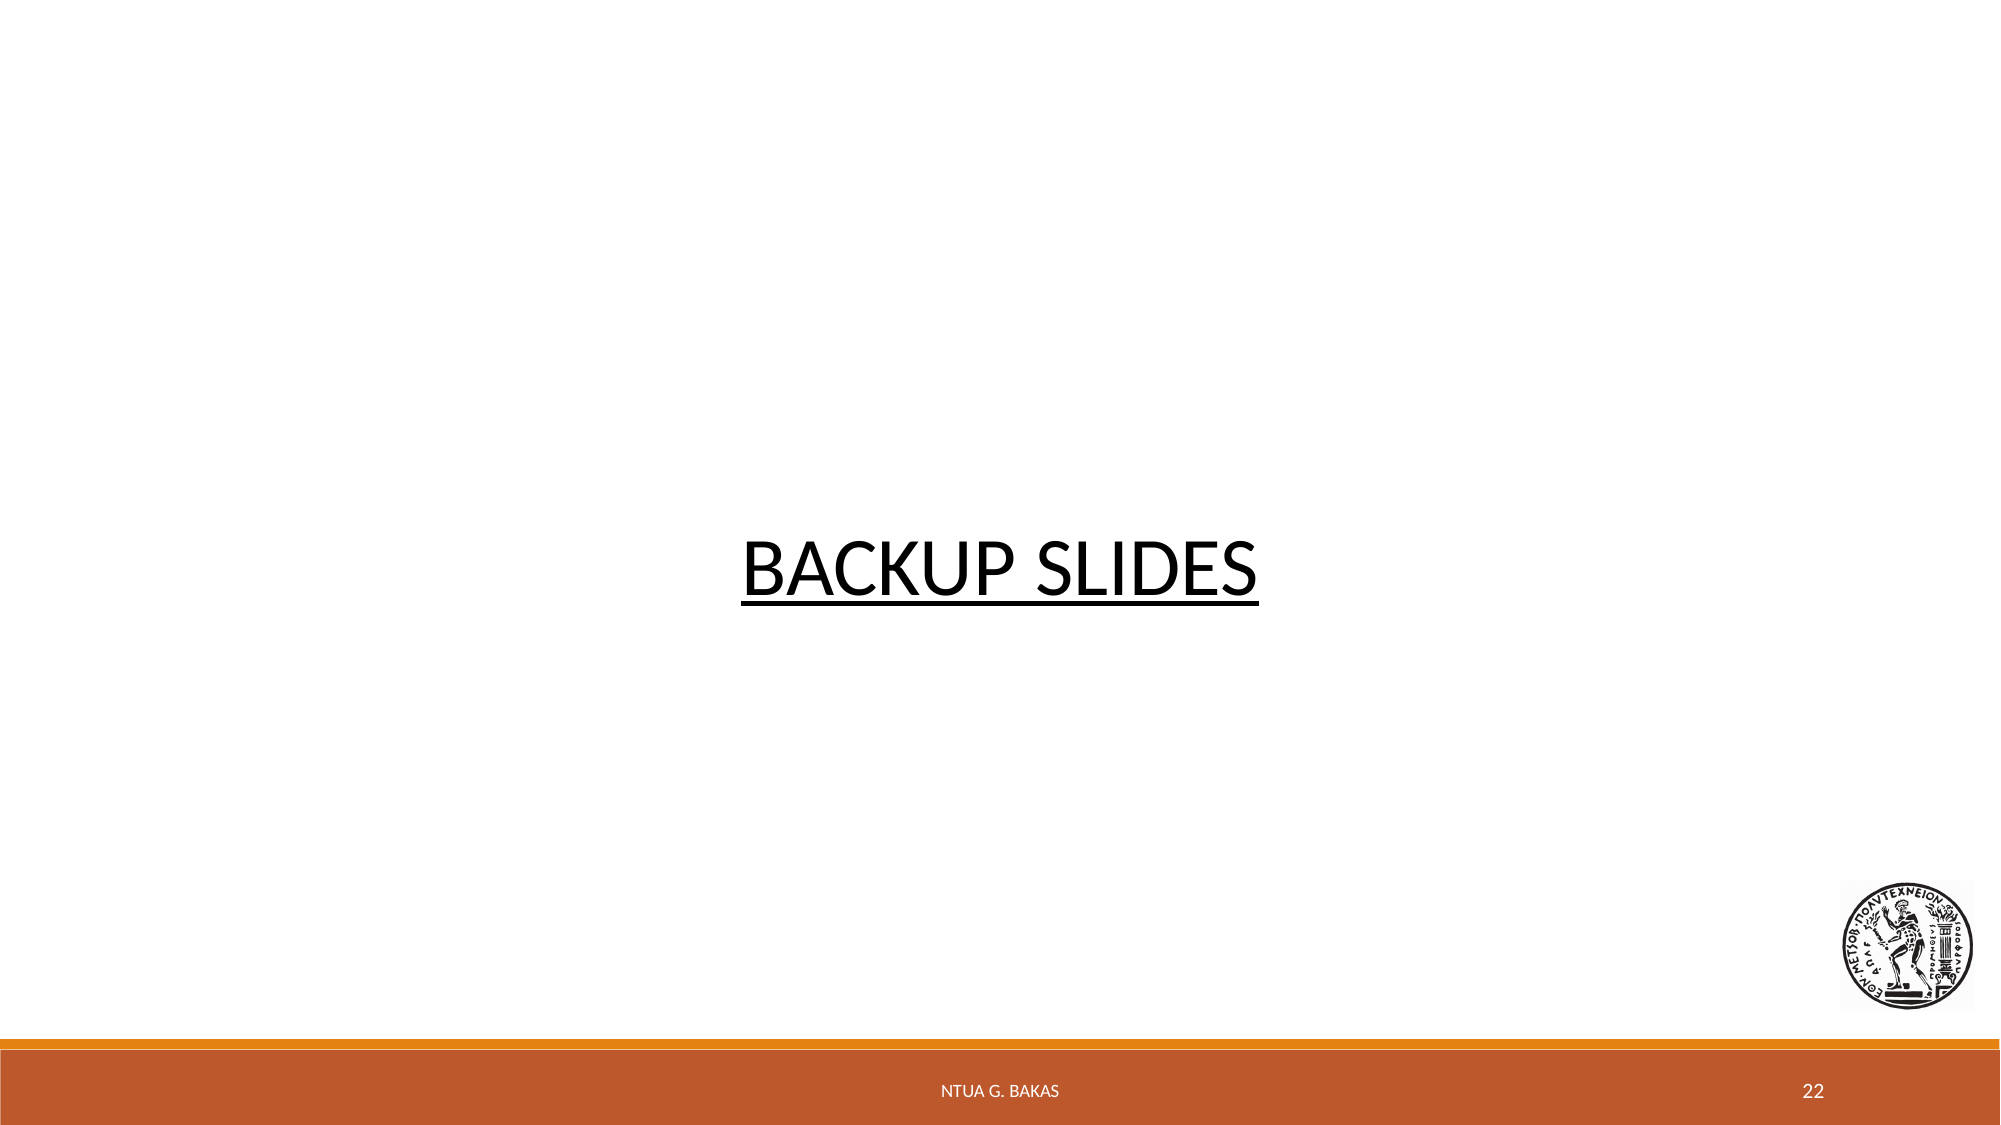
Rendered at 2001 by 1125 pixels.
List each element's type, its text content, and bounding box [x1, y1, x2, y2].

slide_number 22 [1624, 1059, 1840, 1120]
picture [1839, 880, 1975, 1012]
text_box BACKUP SLIDES [110, 504, 1890, 620]
footer NTUA G. Bakas [604, 1059, 1396, 1120]
